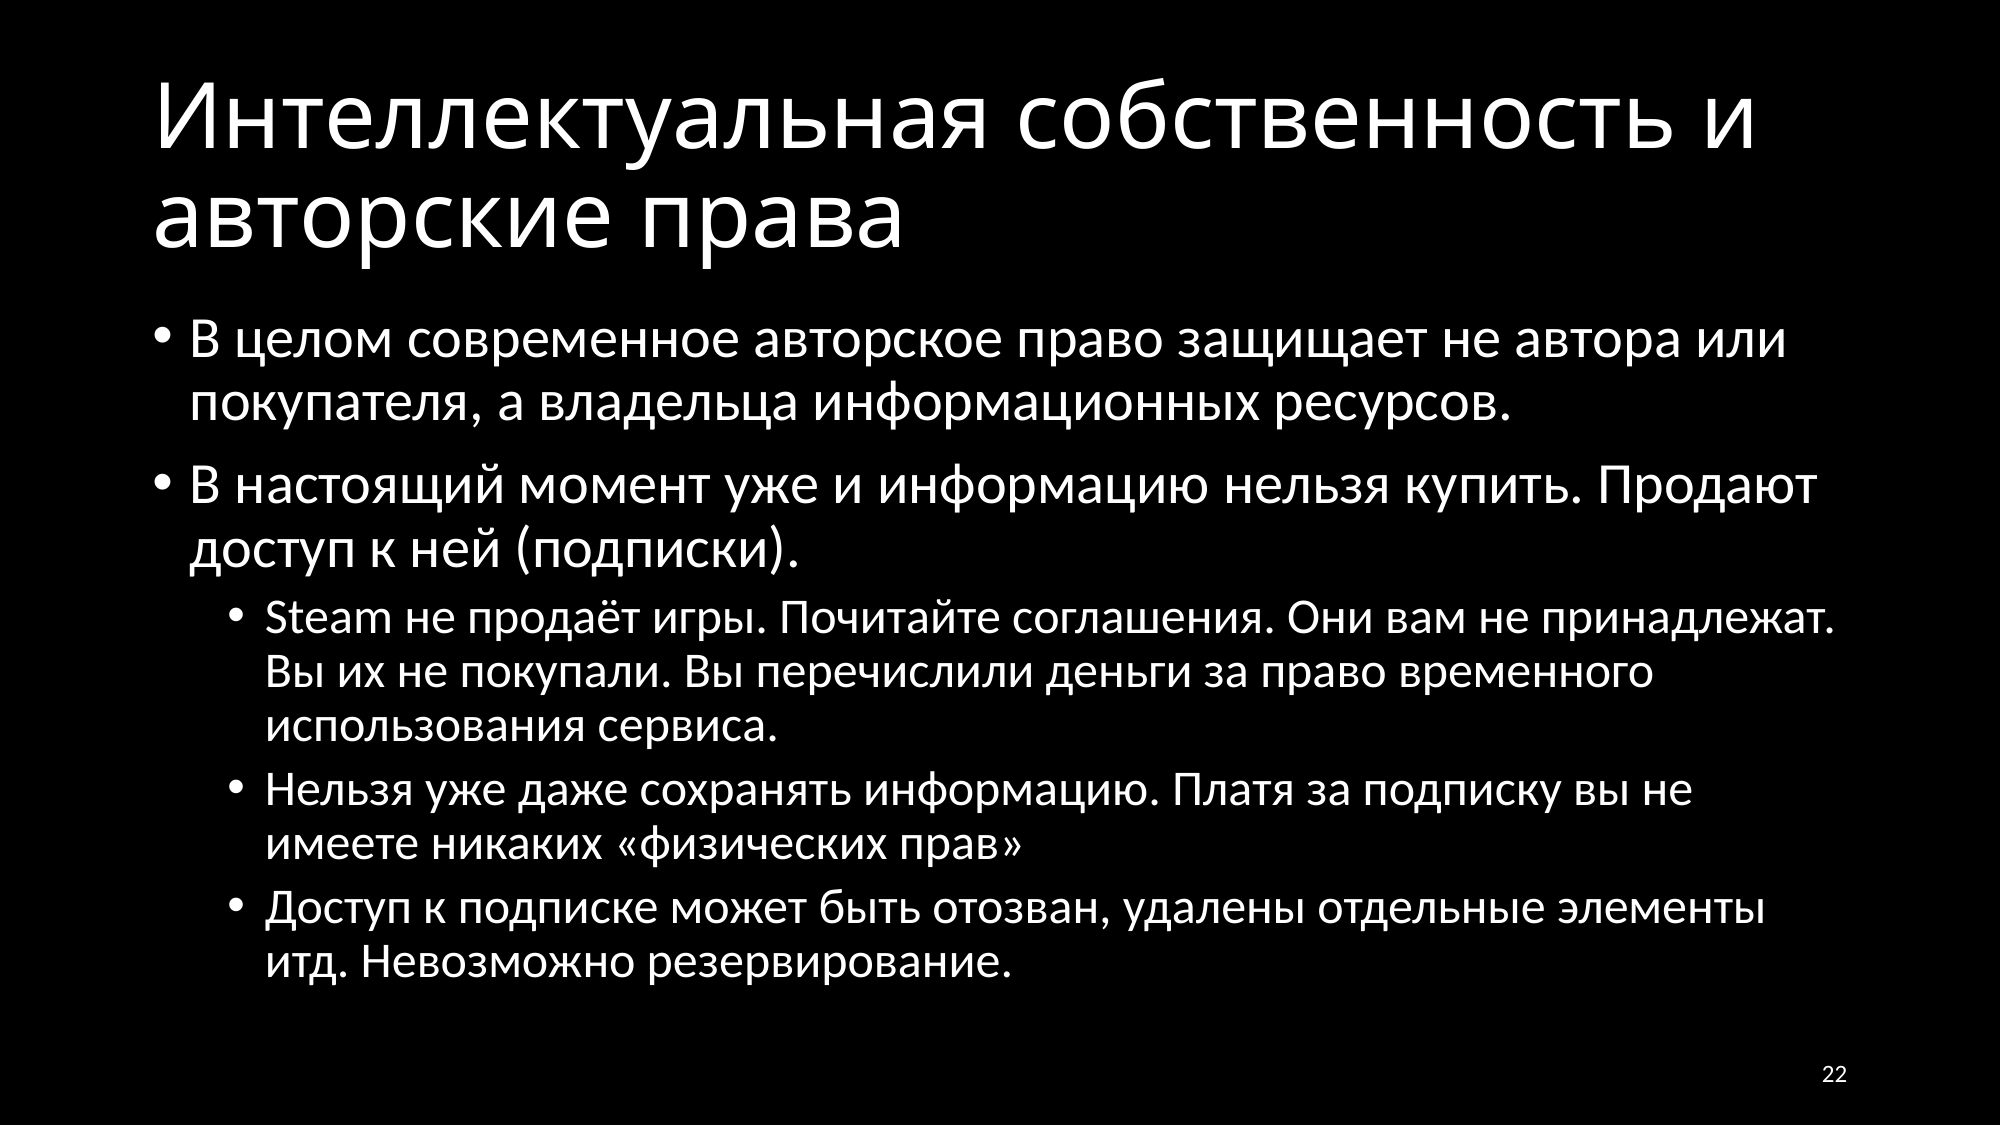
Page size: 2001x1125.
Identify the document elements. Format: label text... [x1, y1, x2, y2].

title Интеллектуальная собственность и авторские права [137, 59, 1863, 278]
list В целом современное авторское право защищает не автора или покупателя, а владельца информационных ресурсов. В настоящий момент уже и информацию нельзя купить. Продают доступ к ней (подписки). Steam не продаёт игры. Почитайте соглашения. Они вам не принадлежат. Вы их не покупали. Вы перечислили деньги за право временного использования сервиса. Нельзя уже даже сохранять информацию. Платя за подписку вы не имеете никаких «физических прав» Доступ к подписке может быть отозван, удалены отдельные элементы итд. Невозможно резервирование. [137, 299, 1863, 1014]
slide_number 22 [1412, 1042, 1863, 1103]
